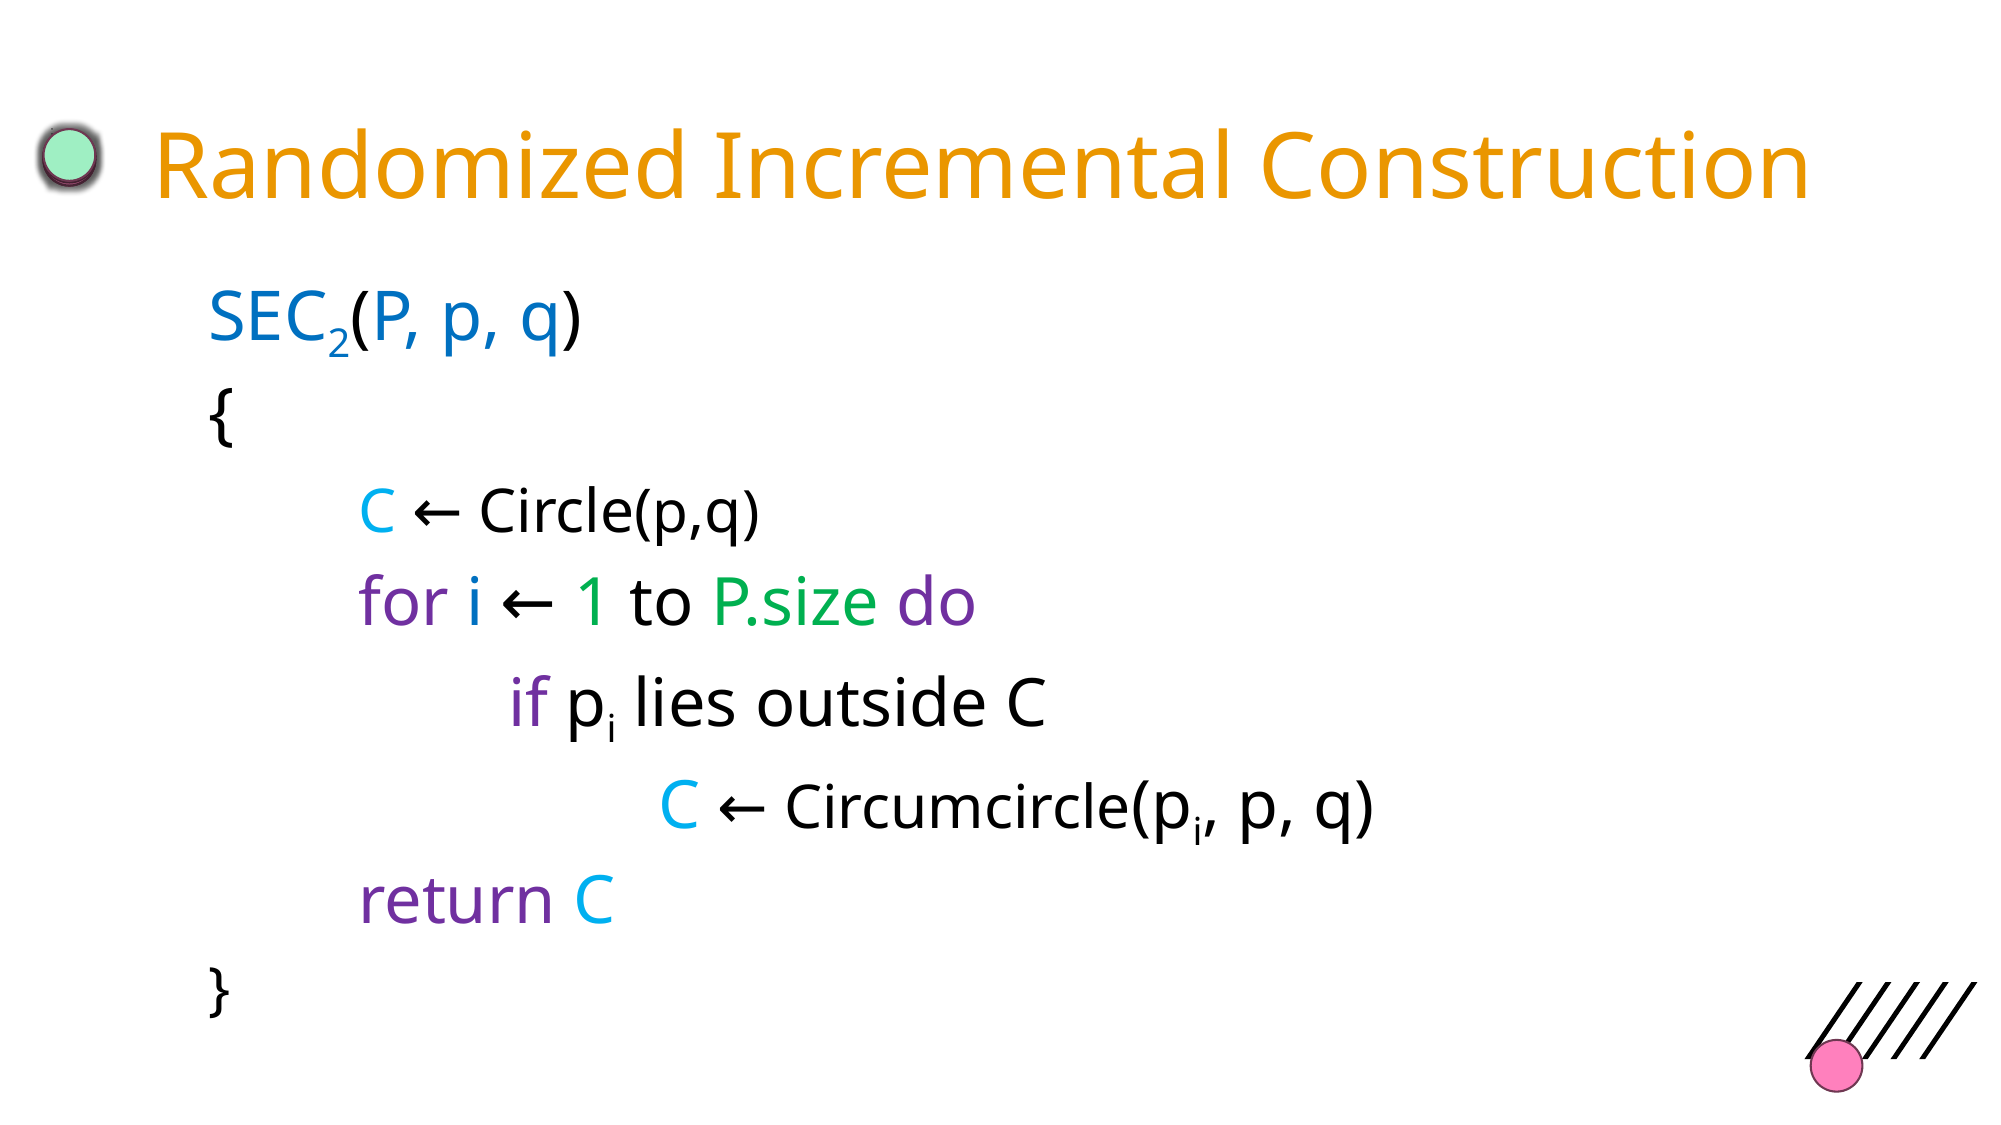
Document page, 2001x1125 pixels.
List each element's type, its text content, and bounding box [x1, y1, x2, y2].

text_box [1809, 1038, 1864, 1093]
list SEC2(P, p, q) { C ← Circle(p,q) for i ← 1 to P.size do if pi lies outside C C ← Circumcircle(pi, p, q) return C } [193, 278, 1836, 1066]
title Randomized Incremental Construction [137, 59, 1863, 278]
text_box [42, 128, 97, 182]
